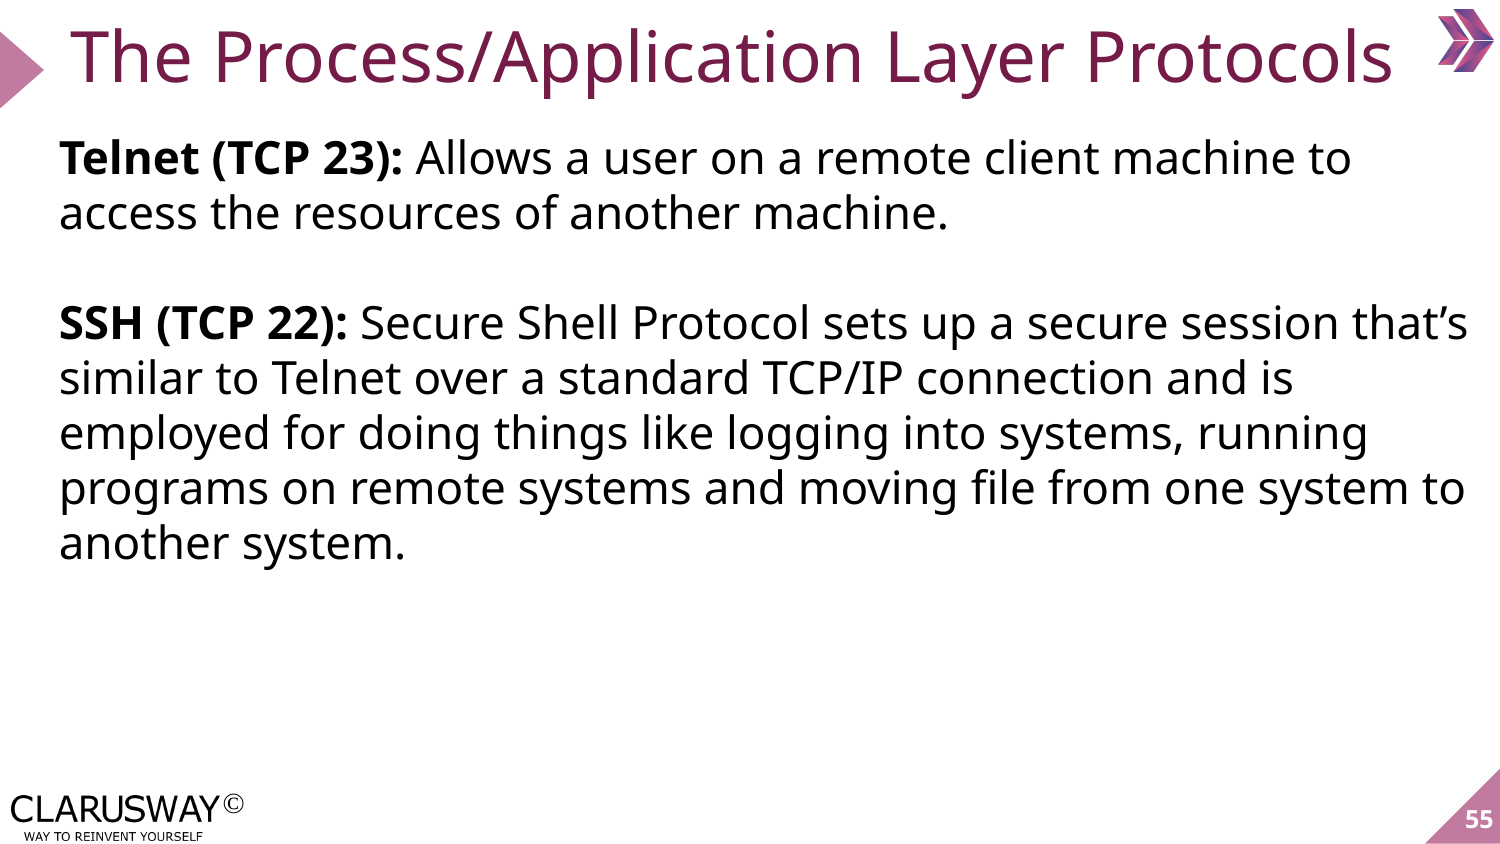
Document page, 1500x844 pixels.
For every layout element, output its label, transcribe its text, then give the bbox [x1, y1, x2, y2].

slide_number 55 [1418, 760, 1494, 838]
text_box Telnet (TCP 23): Allows a user on a remote client machine to access the resources of another machine. SSH (TCP 22): Secure Shell Protocol sets up a secure session that’s similar to Telnet over a standard TCP/IP connection and is employed for doing things like logging into systems, running programs on remote systems and moving file from one system to another system. [43, 113, 1494, 432]
picture [1438, 9, 1494, 72]
title The Process/Application Layer Protocols [70, 28, 1472, 113]
picture [11, 795, 220, 841]
